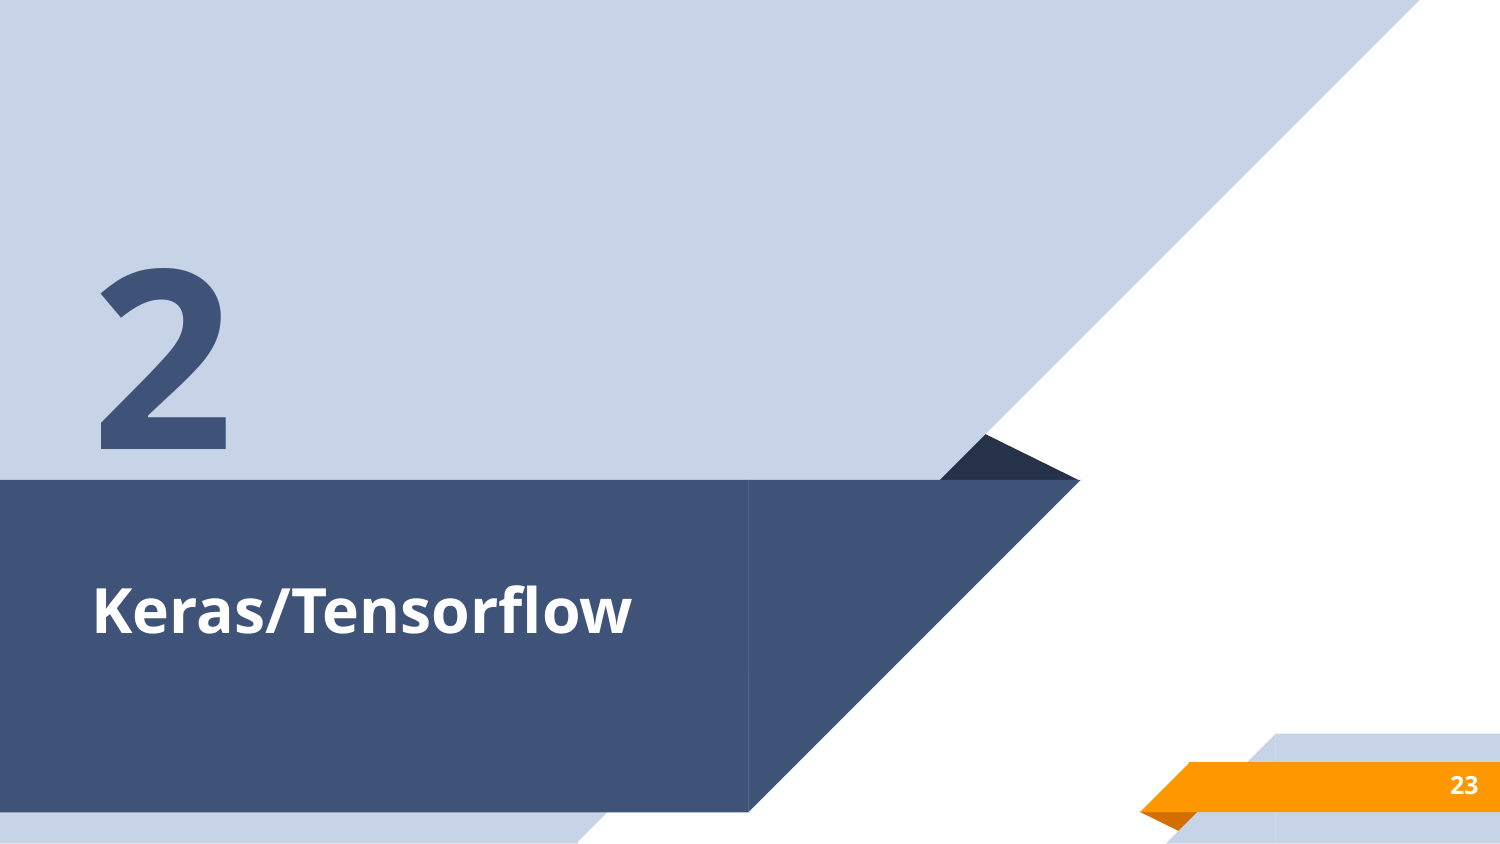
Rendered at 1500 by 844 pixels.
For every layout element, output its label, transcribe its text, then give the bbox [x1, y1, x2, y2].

title Keras/Tensorflow [76, 470, 748, 662]
slide_number 23 [1249, 760, 1494, 813]
text_box 2 [76, 0, 434, 515]
